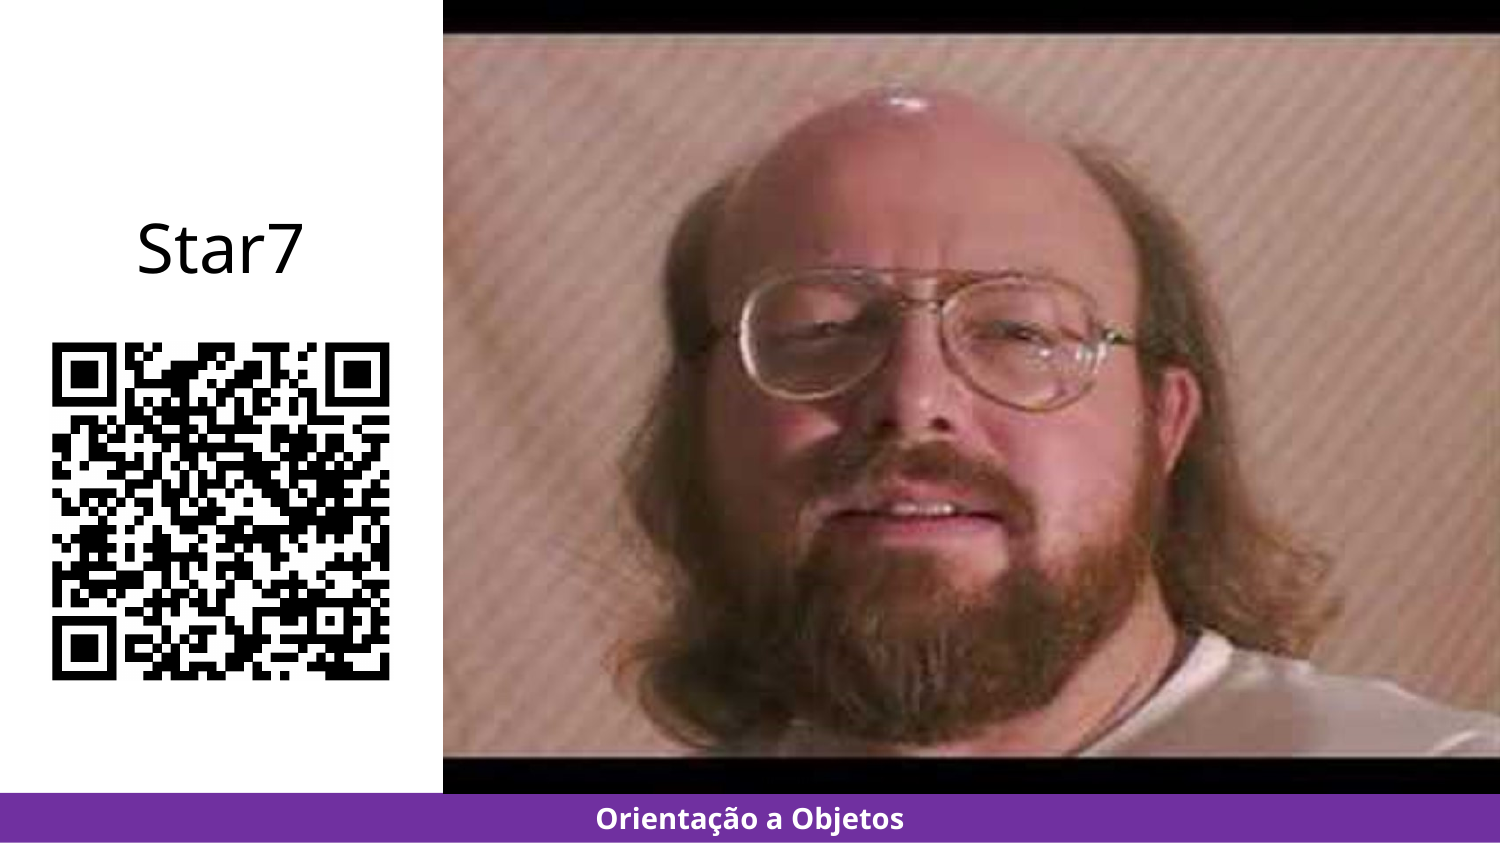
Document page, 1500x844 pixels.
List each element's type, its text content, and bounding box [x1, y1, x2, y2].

title Star7 [0, 170, 441, 334]
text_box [441, 0, 1500, 795]
picture [48, 340, 395, 681]
